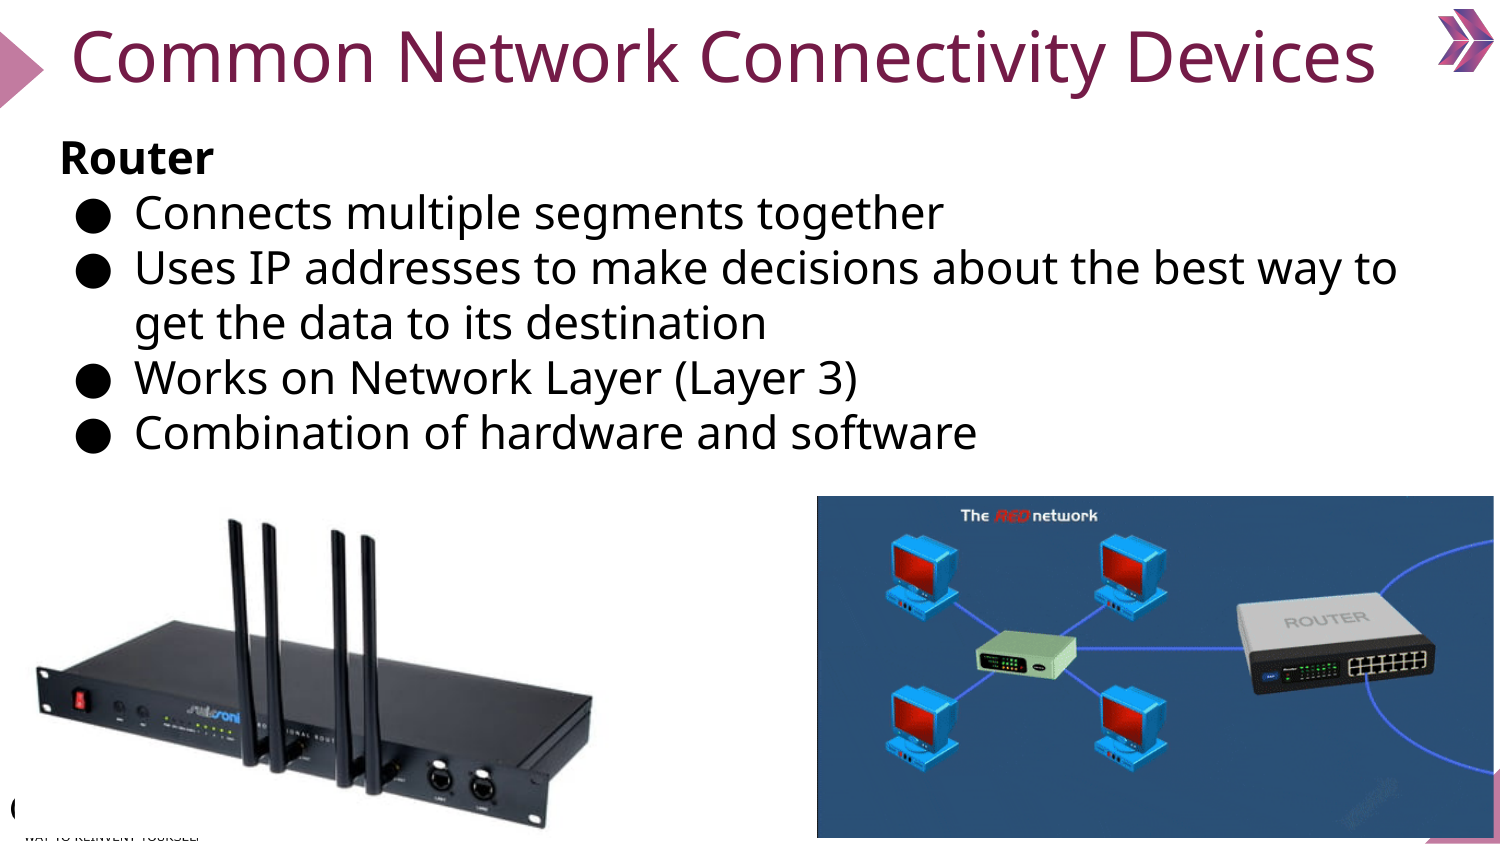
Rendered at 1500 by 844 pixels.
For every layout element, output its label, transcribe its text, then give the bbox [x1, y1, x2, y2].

picture [1438, 9, 1494, 72]
picture [816, 496, 1494, 838]
text_box Router Connects multiple segments together Uses IP addresses to make decisions about the best way to get the data to its destination Works on Network Layer (Layer 3) Combination of hardware and software [43, 113, 1457, 432]
title Common Network Connectivity Devices [70, 28, 1419, 113]
picture [11, 496, 614, 841]
